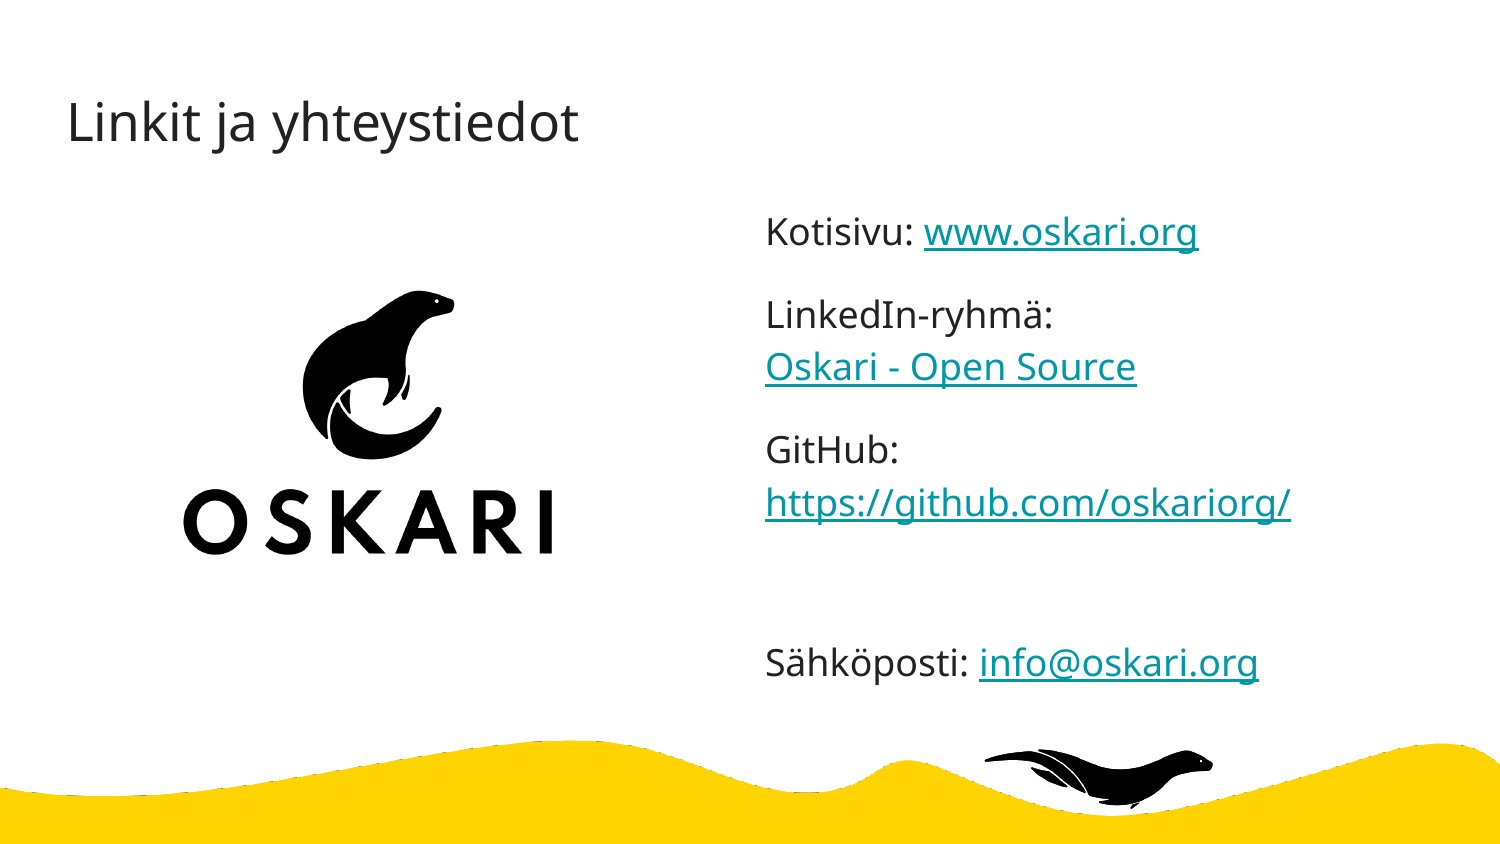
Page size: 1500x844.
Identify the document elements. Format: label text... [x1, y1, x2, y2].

picture [0, 738, 1500, 844]
picture [118, 224, 617, 619]
list Kotisivu: www.oskari.org LinkedIn-ryhmä: Oskari - Open Source GitHub: https://github.com/oskariorg/ Sähköposti: info@oskari.org [750, 185, 1449, 737]
title Linkit ja yhteystiedot [51, 72, 1449, 167]
